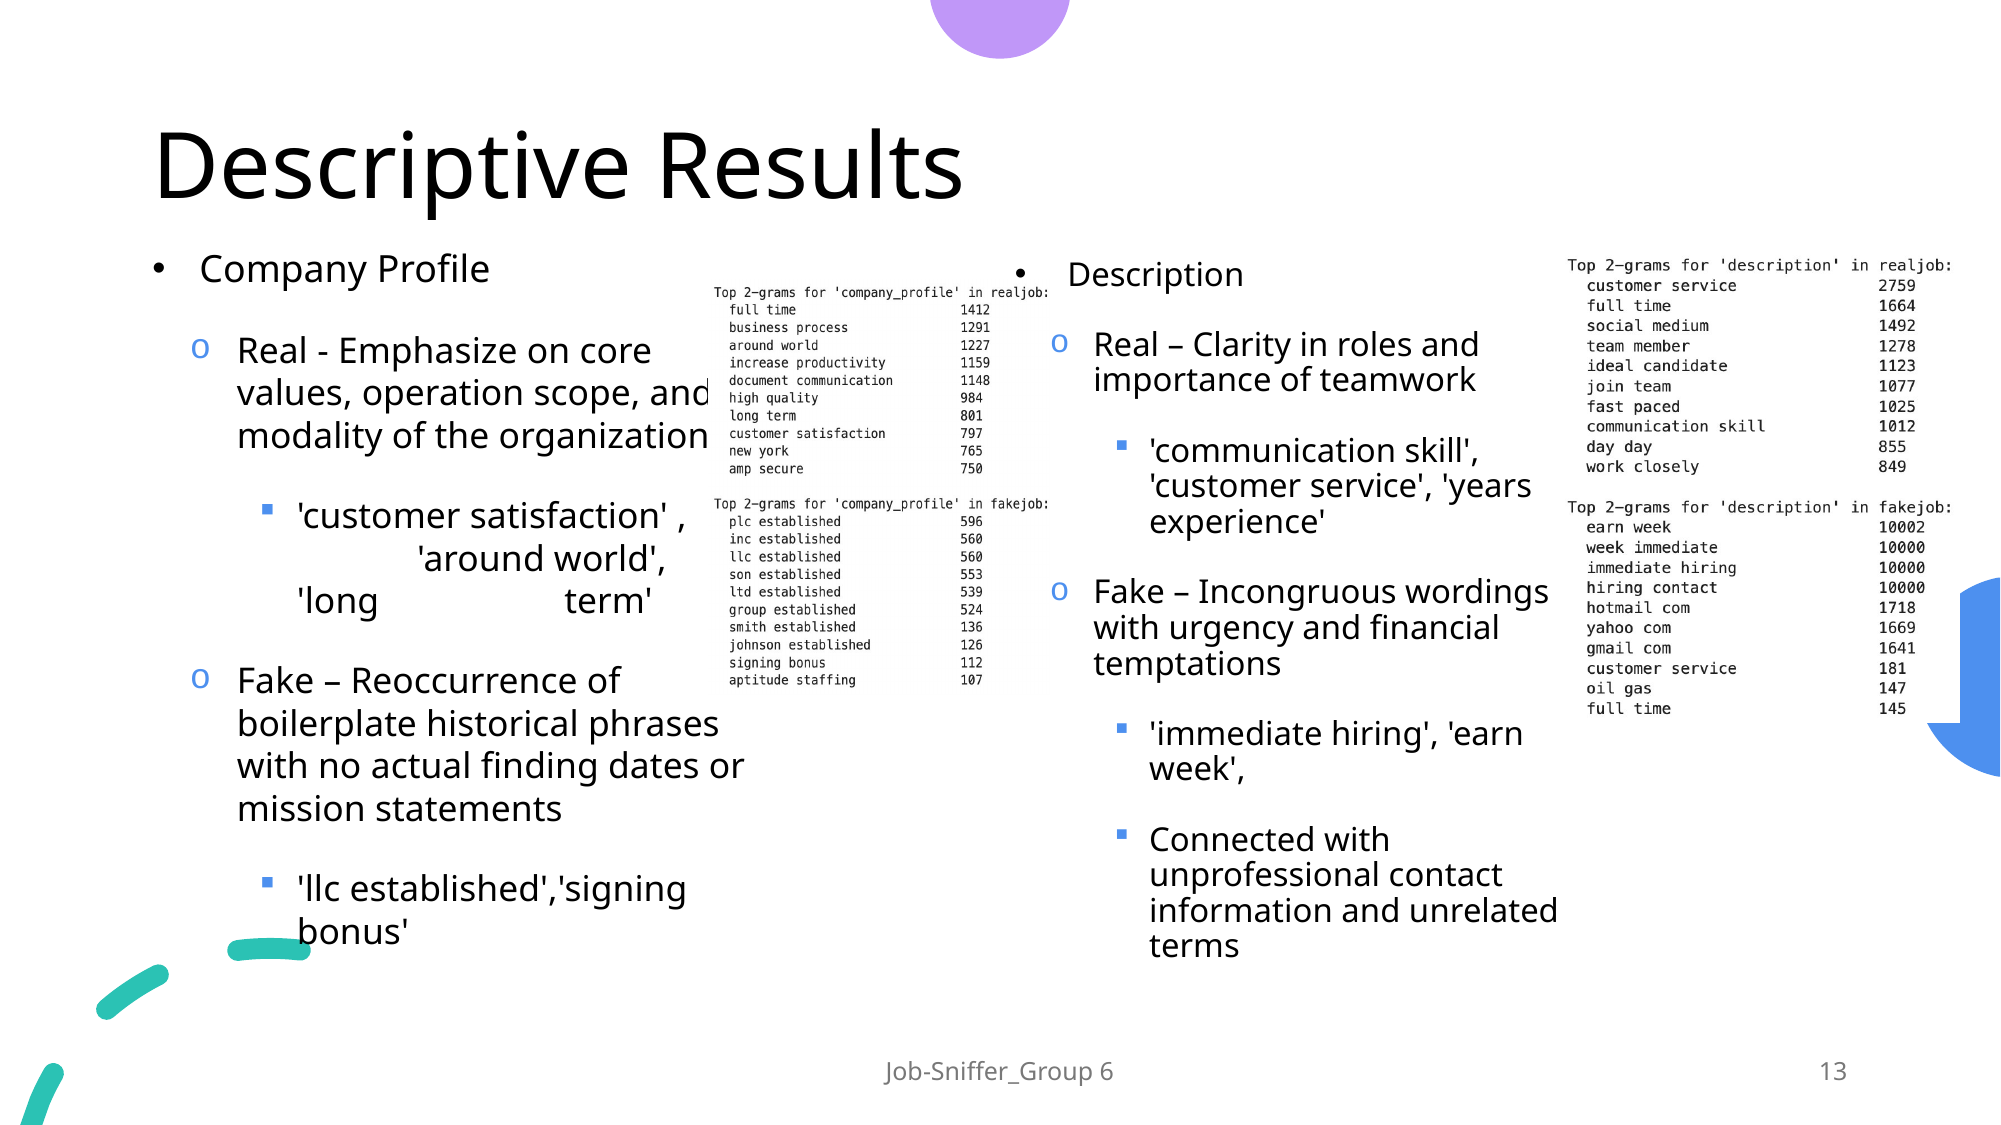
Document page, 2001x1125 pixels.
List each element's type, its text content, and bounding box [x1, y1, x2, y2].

picture [1560, 250, 1961, 724]
list Description Real – Clarity in roles and importance of teamwork 'communication skill', 'customer service', 'years experience' Fake – Incongruous wordings with urgency and financial temptations 'immediate hiring', 'earn week', Connected with unprofessional contact information and unrelated terms [999, 250, 1580, 974]
picture [707, 278, 1051, 696]
footer Job-Sniffer_Group 6 [662, 1042, 1338, 1103]
list Company Profile Real - Emphasize on core values, operation scope, and modality of the organization 'customer satisfaction' , 'around world', 'long term' Fake – Reoccurrence of boilerplate historical phrases with no actual finding dates or mission statements 'llc established','signing bonus' [137, 237, 764, 1001]
title Descriptive Results [137, 59, 1863, 278]
slide_number 13 [1412, 1042, 1863, 1103]
